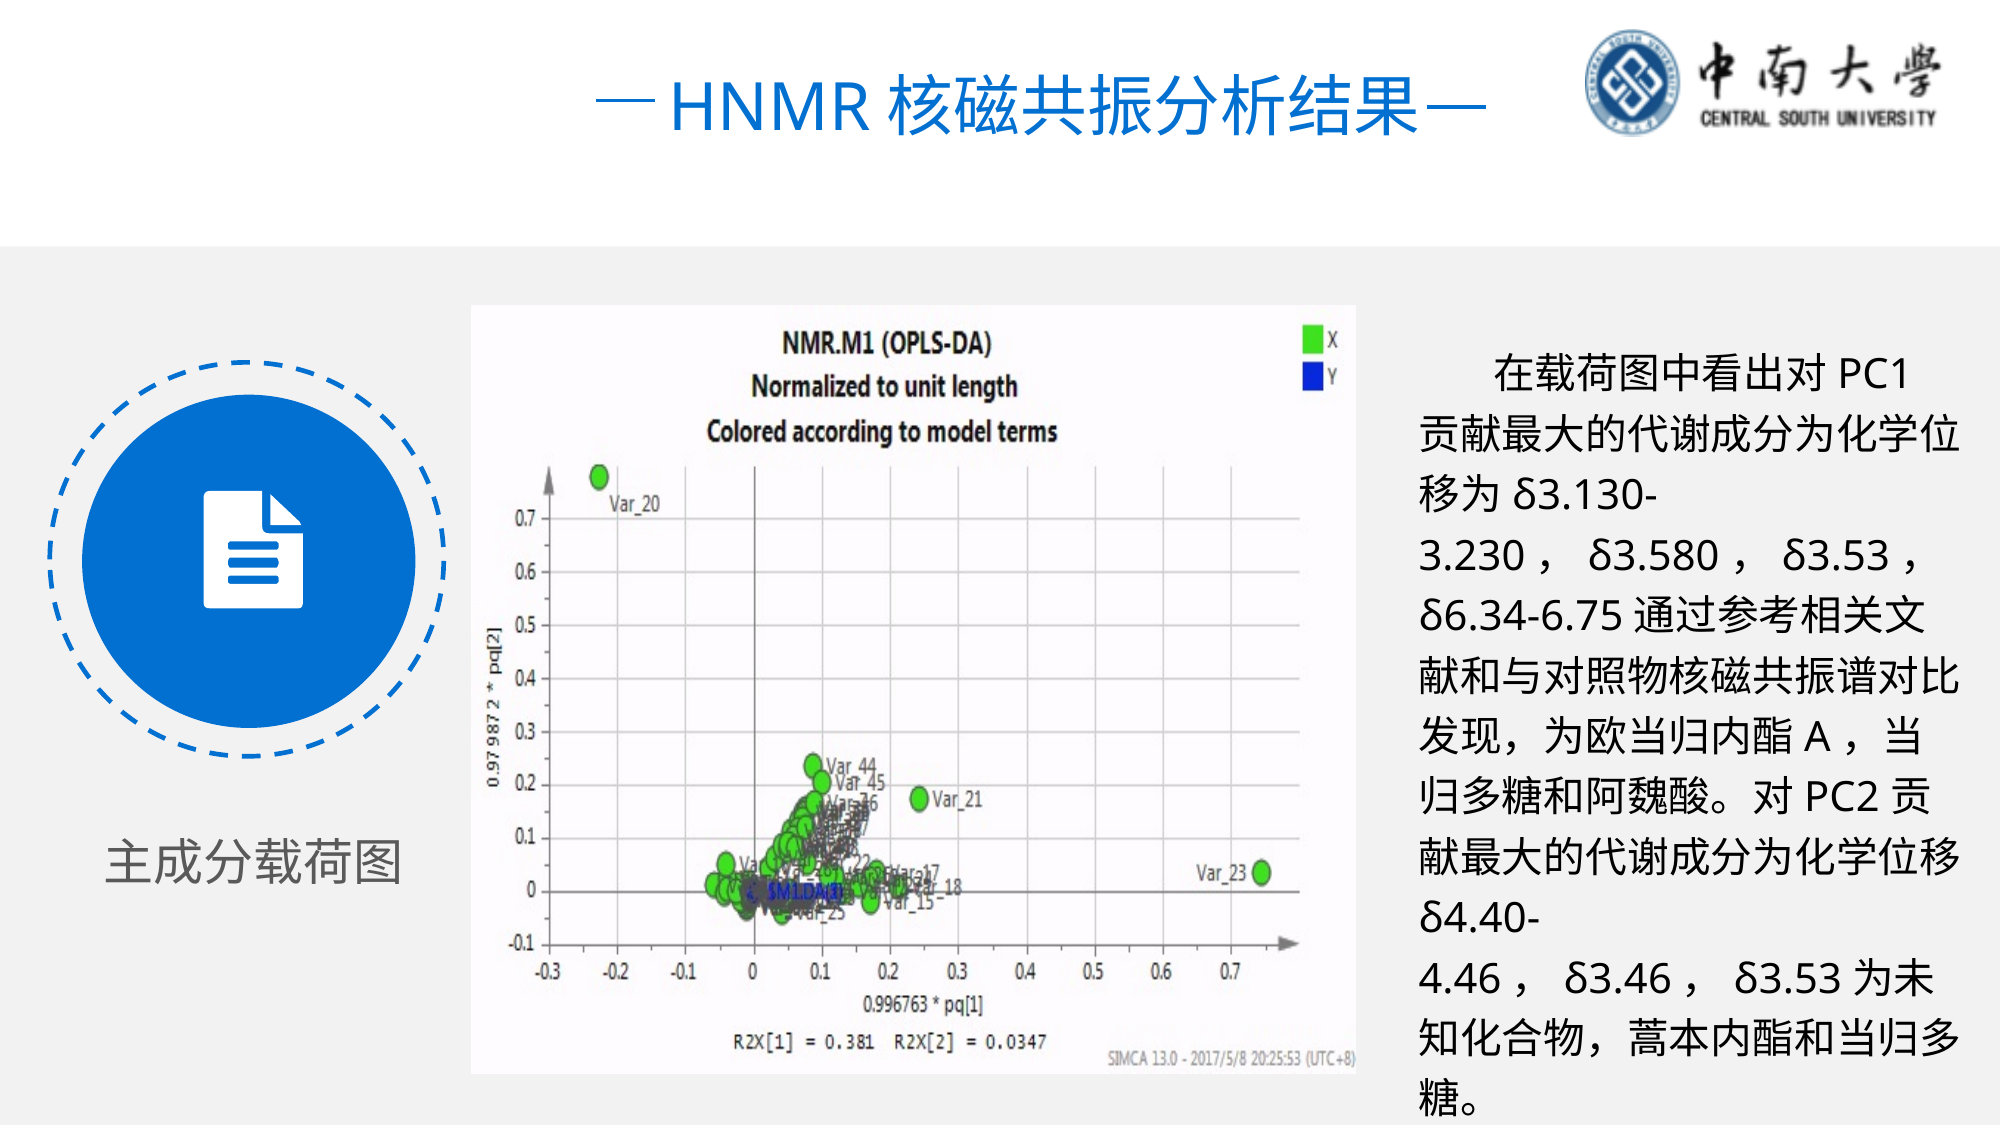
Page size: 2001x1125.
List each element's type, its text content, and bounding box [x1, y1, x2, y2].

text_box HNMR核磁共振分析结果 [643, 40, 1447, 248]
picture [471, 305, 1356, 1074]
text_box [203, 490, 303, 609]
text_box 在载荷图中看出对PC1贡献最大的代谢成分为化学位移为δ3.130-3.230，δ3.580，δ3.53，δ6.34-6.75通过参考相关文献和与对照物核磁共振谱对比发现，为欧当归内酯A，当归多糖和阿魏酸。对PC2贡献最大的代谢成分为化学位移δ4.40-4.46，δ3.46，δ3.53为未知化合物，蒿本内酯和当归多糖。 [1403, 329, 1979, 1125]
picture [1585, 29, 1951, 137]
text_box [0, 246, 2000, 1125]
text_box 主成分载荷图 [88, 822, 418, 898]
text_box [82, 394, 416, 728]
text_box [49, 362, 444, 757]
